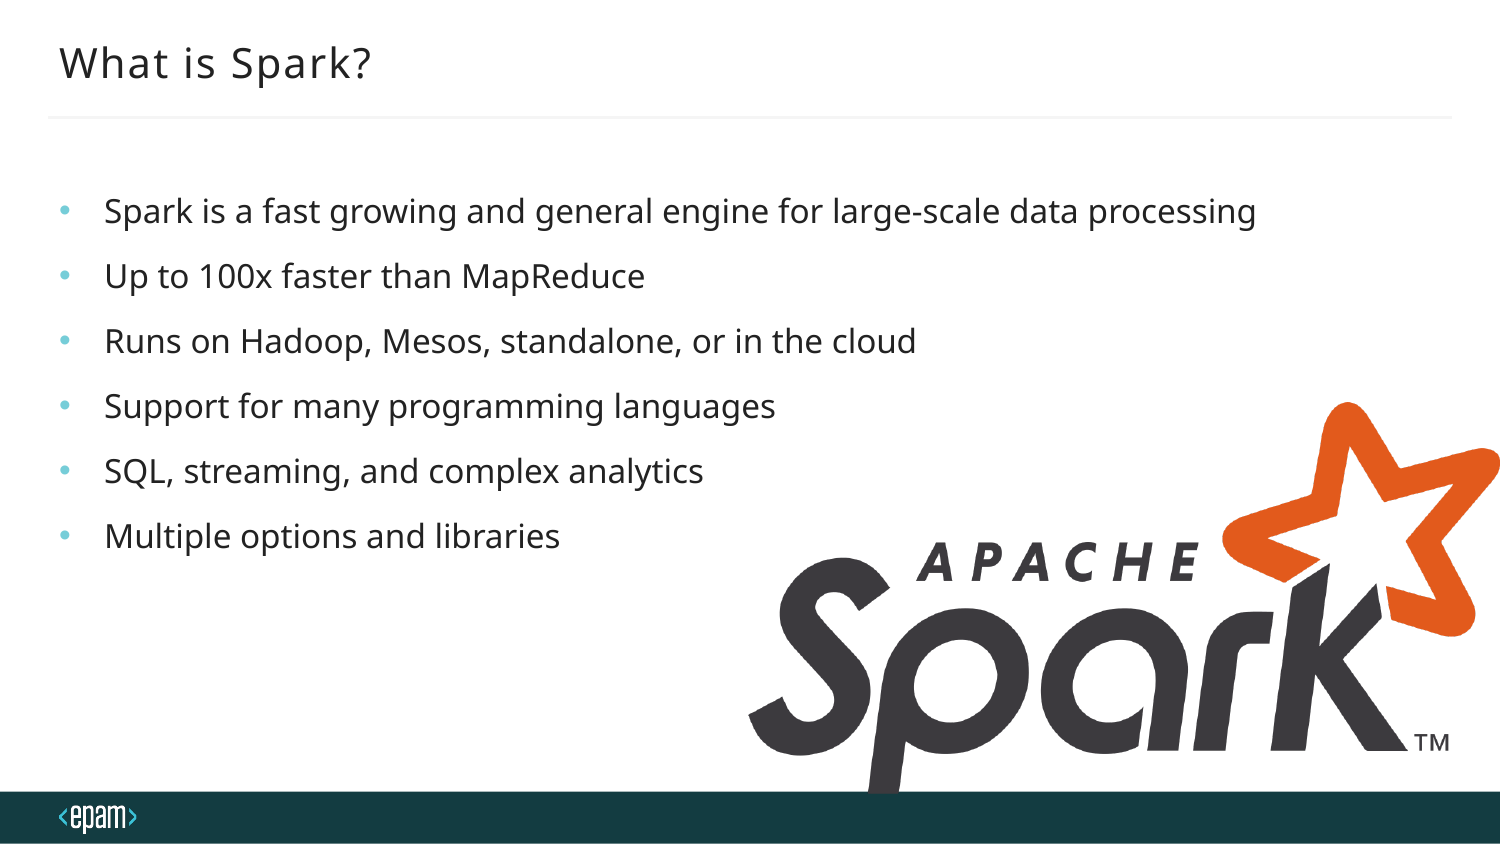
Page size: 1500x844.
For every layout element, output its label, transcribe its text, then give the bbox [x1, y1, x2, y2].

title What is Spark? [59, 37, 1442, 87]
picture [748, 402, 1500, 794]
list Spark is a fast growing and general engine for large-scale data processing Up to 100x faster than MapReduce Runs on Hadoop, Mesos, standalone, or in the cloud Support for many programming languages SQL, streaming, and complex analytics Multiple options and libraries [59, 190, 1442, 748]
